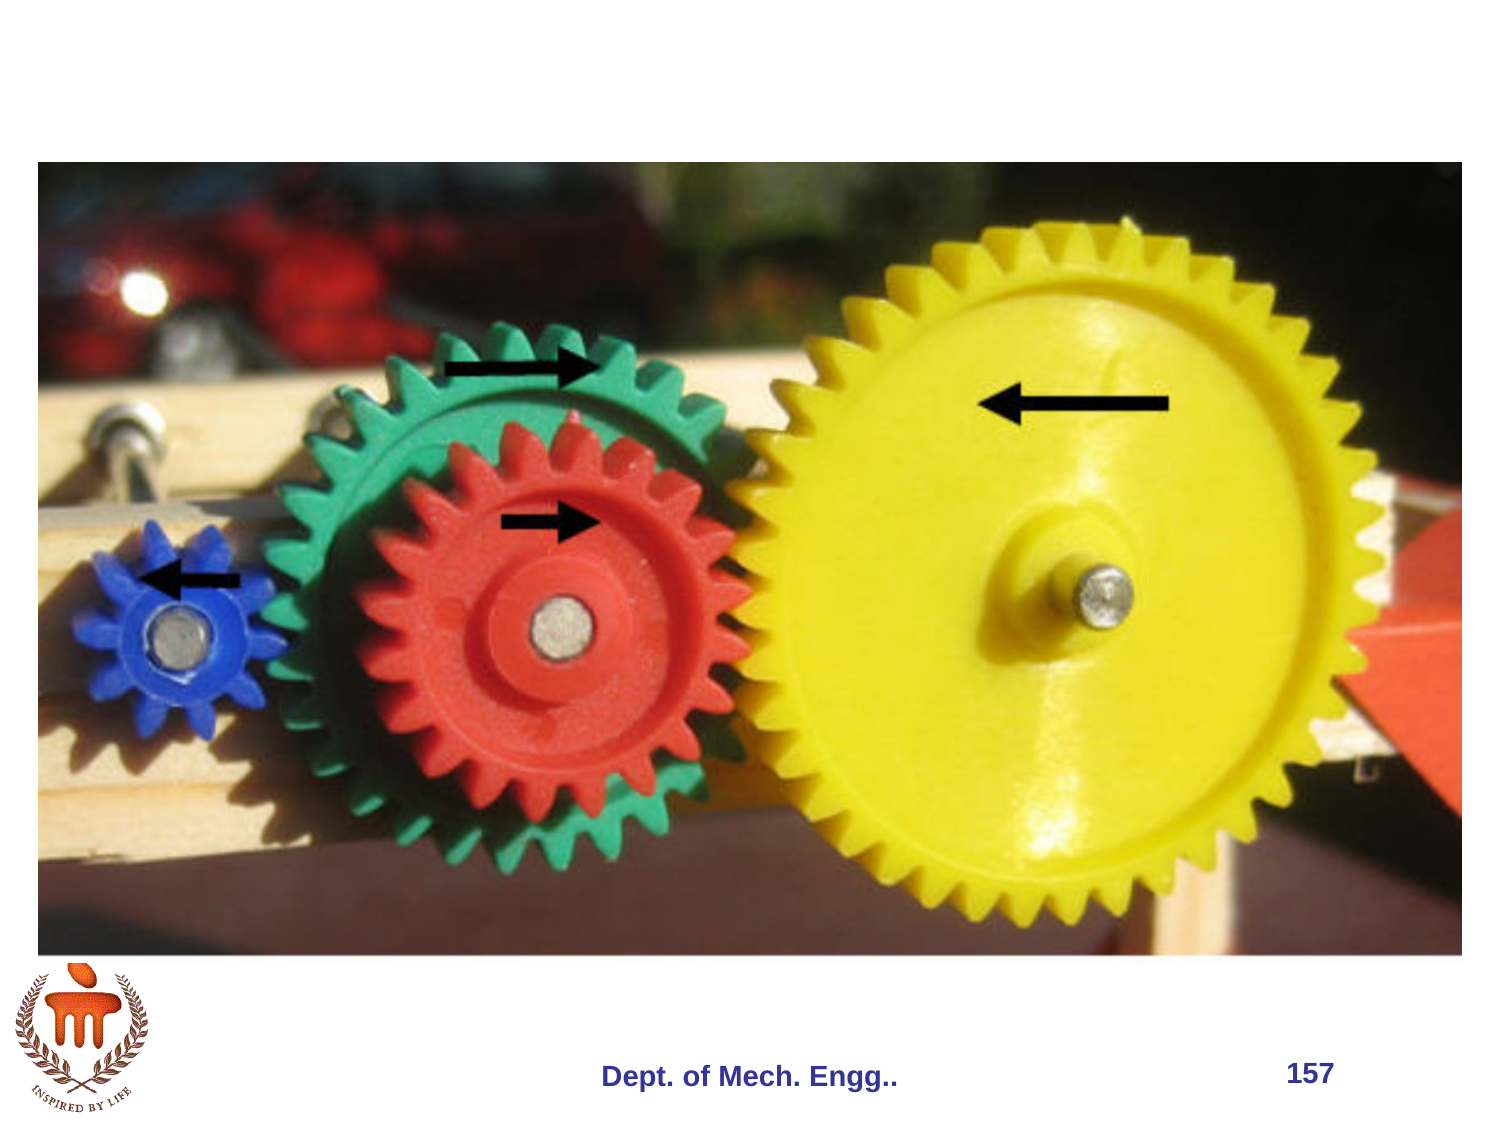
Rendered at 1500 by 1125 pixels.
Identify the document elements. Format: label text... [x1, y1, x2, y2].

footer Dept. of Mech. Engg.. [512, 1049, 988, 1103]
picture [0, 162, 1462, 1118]
slide_number 157 [999, 1046, 1351, 1125]
